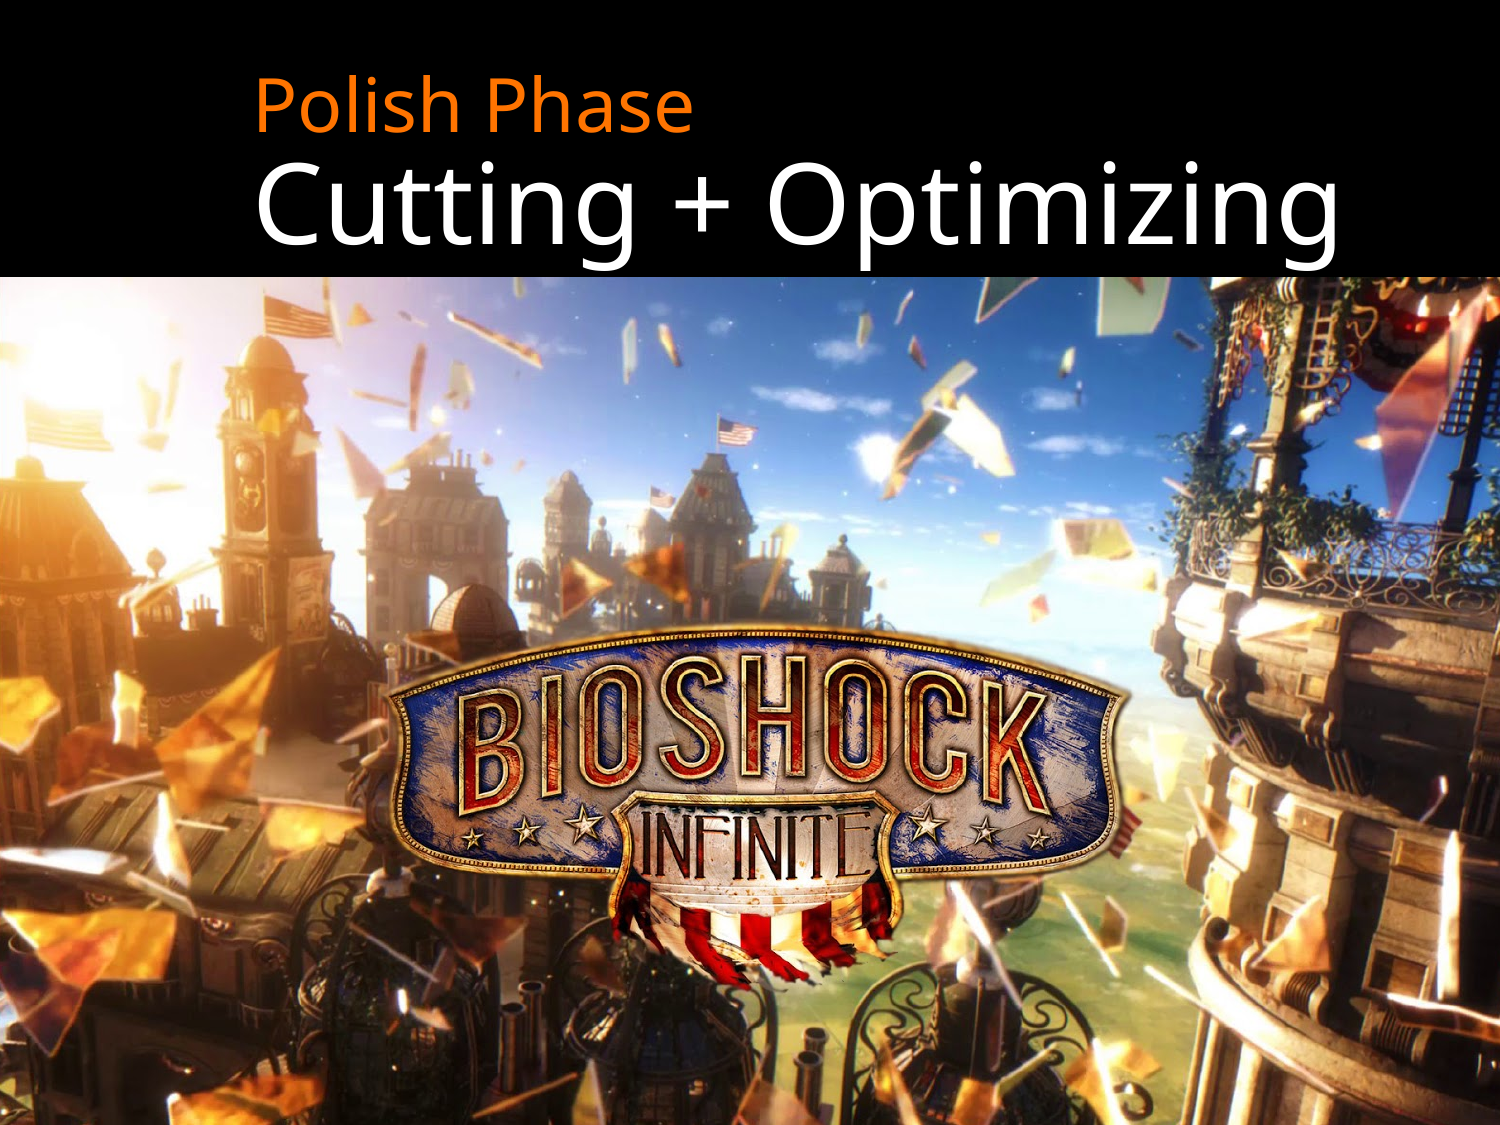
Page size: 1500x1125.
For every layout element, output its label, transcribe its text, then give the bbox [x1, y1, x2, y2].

text_box Cutting + Optimizing [237, 124, 1463, 275]
picture [0, 277, 1500, 1125]
text_box Polish Phase [237, 49, 1225, 124]
